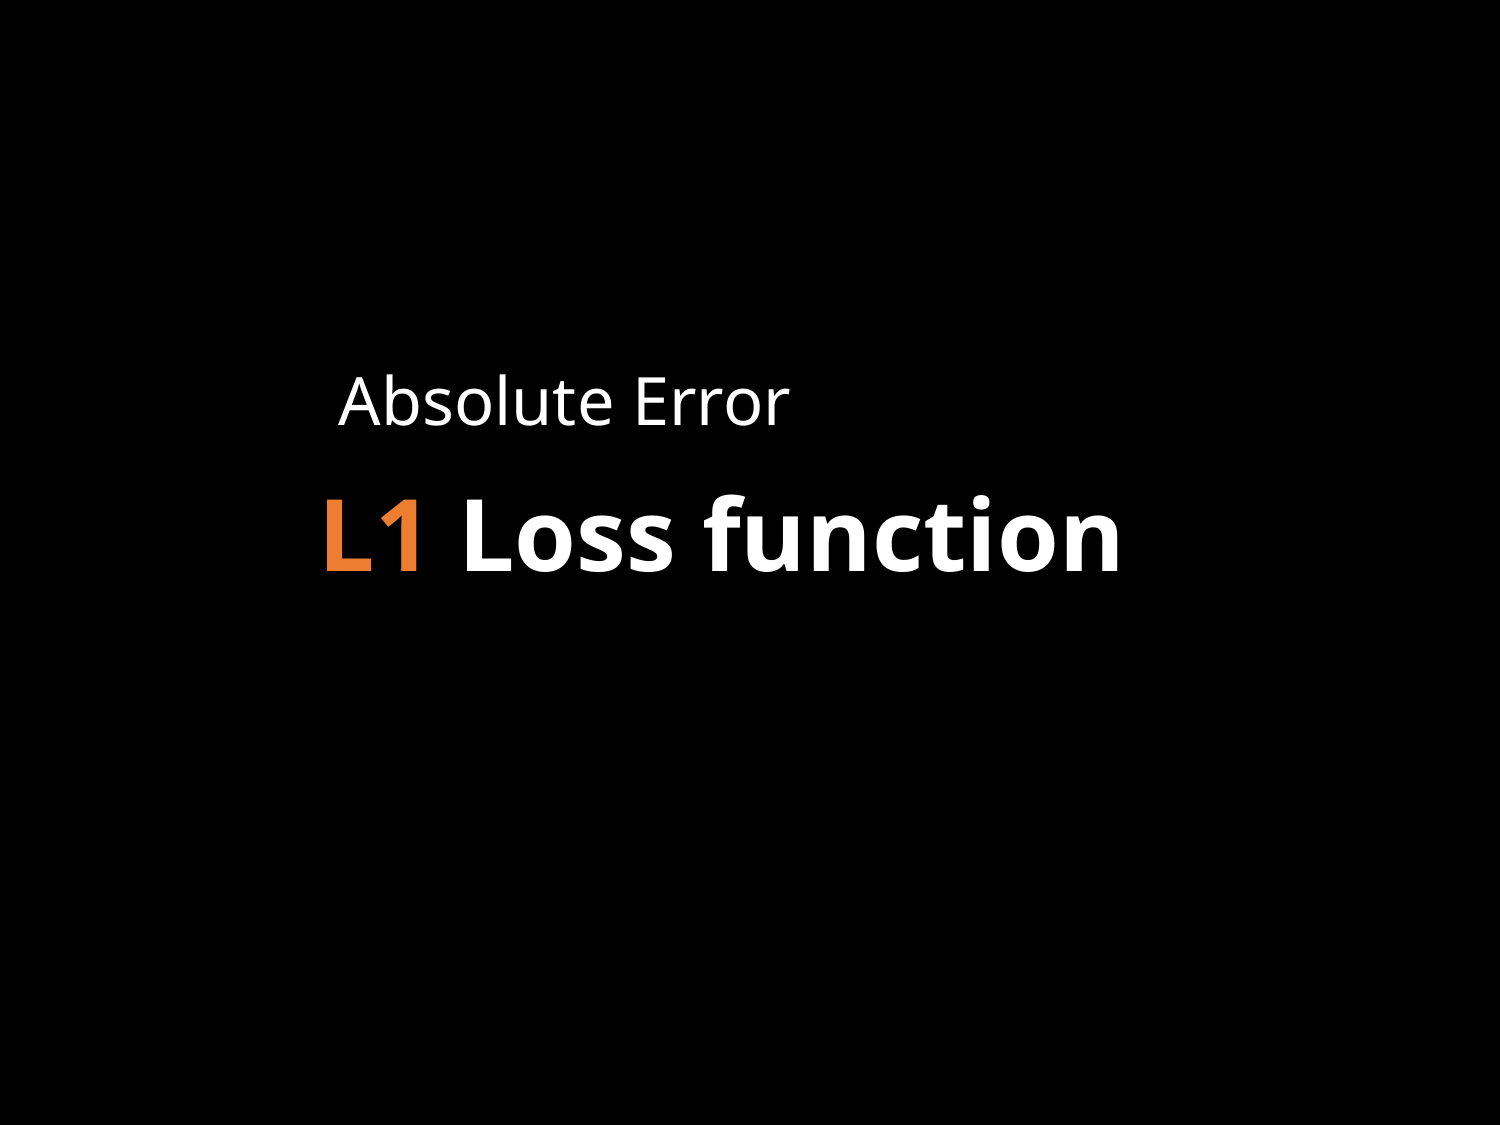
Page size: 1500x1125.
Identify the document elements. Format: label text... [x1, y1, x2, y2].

title Absolute Error [323, 332, 834, 464]
text_box L1 Loss function [304, 464, 1141, 600]
